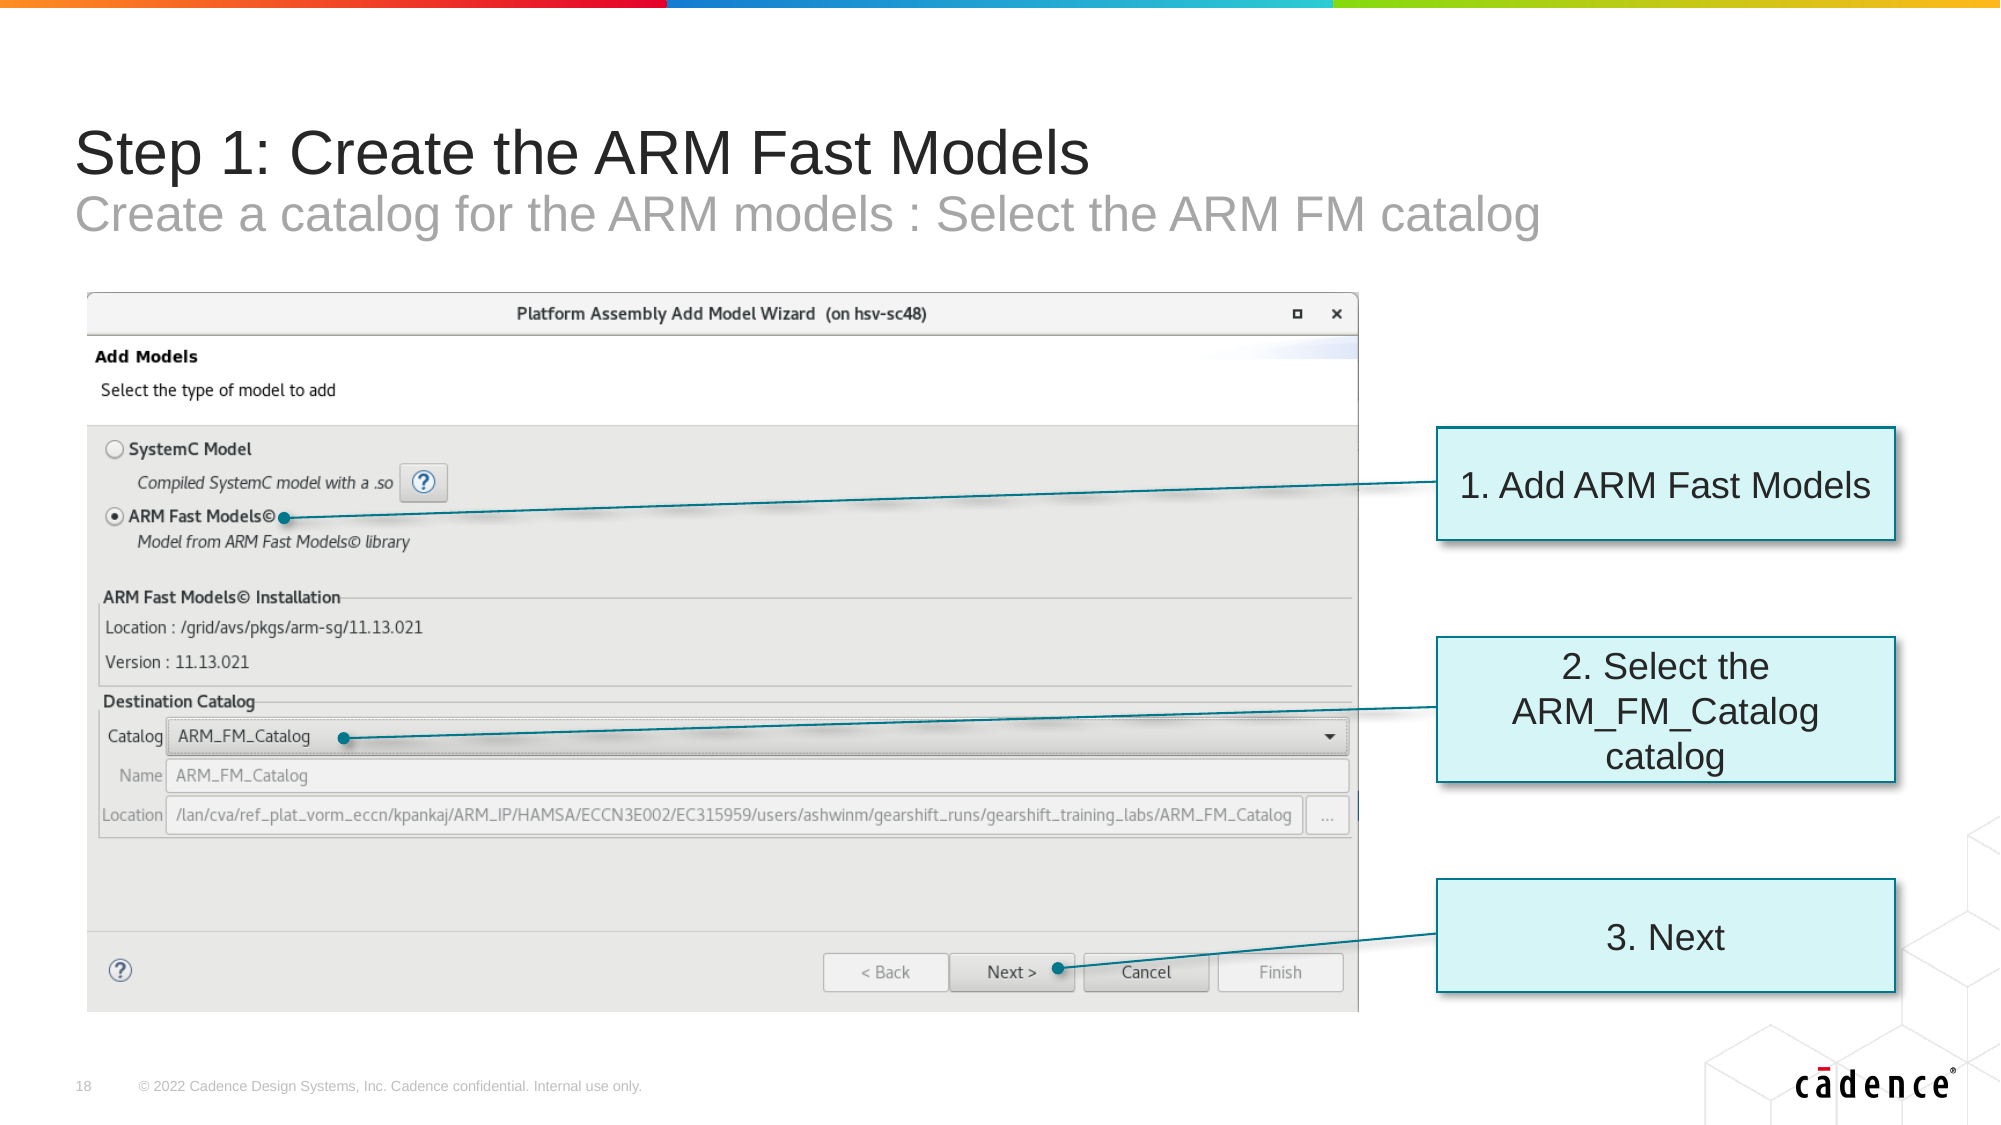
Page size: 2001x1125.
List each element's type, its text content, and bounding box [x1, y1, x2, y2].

picture [87, 292, 1359, 1012]
text_box 1. Add ARM Fast Models [1359, 426, 1896, 541]
text_box 3. Next [1359, 878, 1896, 993]
text_box 2. Select the ARM_FM_Catalog catalog [1359, 636, 1896, 783]
picture [1643, 44, 2000, 1125]
title Step 1: Create the ARM Fast Models Create a catalog for the ARM models : Select the ARM FM catalog [67, 113, 1973, 198]
